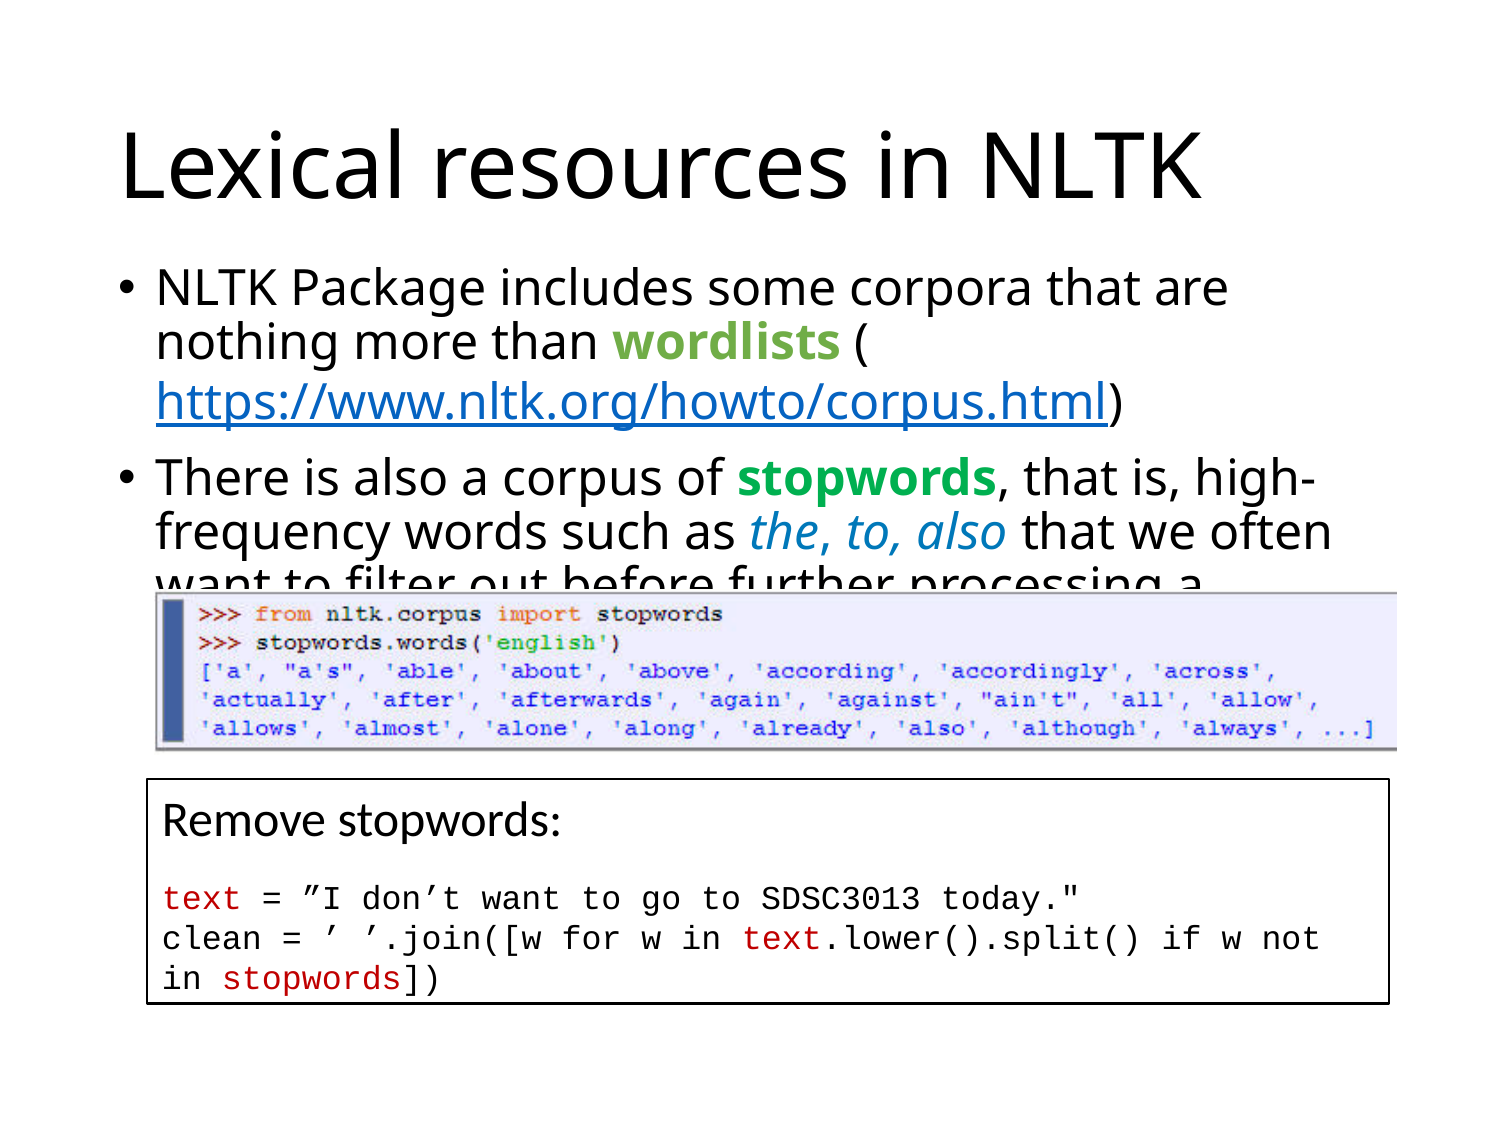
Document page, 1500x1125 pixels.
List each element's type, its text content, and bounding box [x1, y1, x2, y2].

text_box Remove stopwords: text = ”I don’t want to go to SDSC3013 today." clean = ’ ’.join([w for w in text.lower().split() if w not in stopwords]) [147, 779, 1390, 1004]
list NLTK Package includes some corpora that are nothing more than wordlists (https://www.nltk.org/howto/corpus.html) There is also a corpus of stopwords, that is, high-frequency words such as the, to, also that we often want to filter out before further processing a text/document. [103, 254, 1397, 969]
picture [154, 589, 1397, 755]
title Lexical resources in NLTK [103, 59, 1500, 278]
